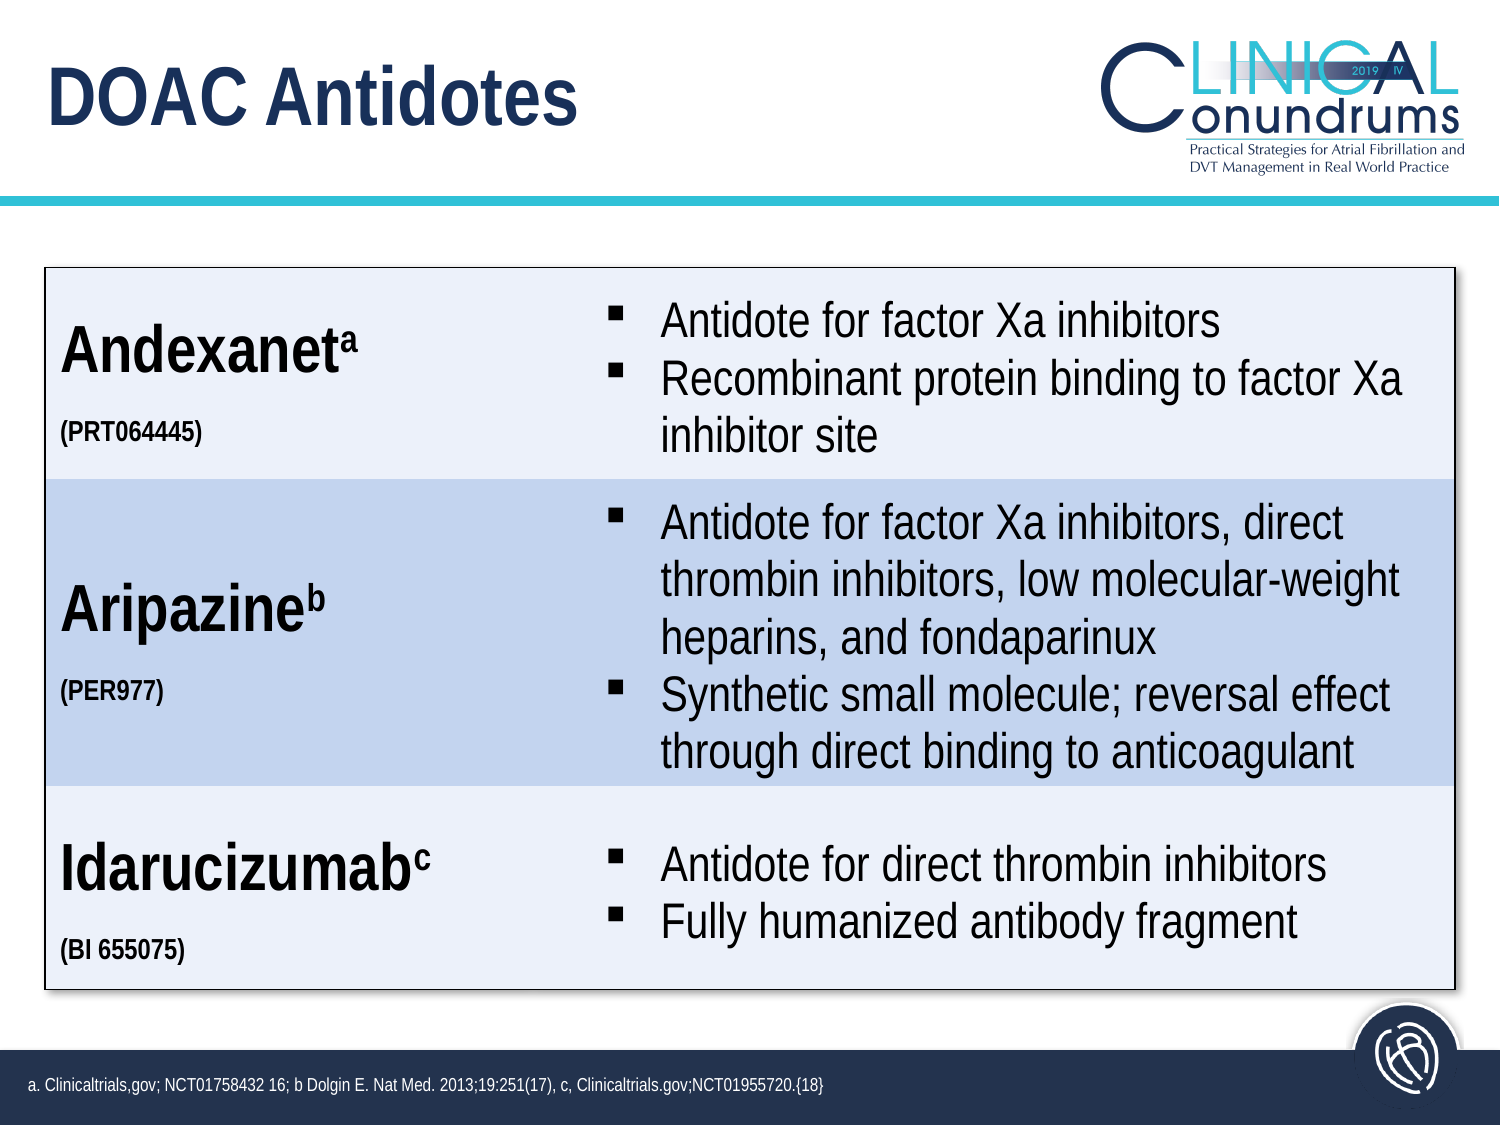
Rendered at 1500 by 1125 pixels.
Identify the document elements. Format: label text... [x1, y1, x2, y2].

table_cell Aripazineb (PER977) [46, 479, 529, 786]
text_box a. Clinicaltrials,gov; NCT01758432 16; b Dolgin E. Nat Med. 2013;19:251(17), c, Clinicaltrials.gov;NCT01955720.{18} [13, 1065, 1108, 1125]
table_header Antidote for factor Xa inhibitors Recombinant protein binding to factor Xa inhibitor site [529, 268, 1454, 479]
table_cell Antidote for factor Xa inhibitors, direct thrombin inhibitors, low molecular-weight heparins, and fondaparinux Synthetic small molecule; reversal effect through direct binding to anticoagulant [529, 479, 1454, 786]
table_header Andexaneta (PRT064445) [46, 268, 529, 479]
table_cell Antidote for direct thrombin inhibitors Fully humanized antibody fragment [529, 786, 1454, 989]
picture [1345, 998, 1464, 1116]
text_box DOAC Antidotes [32, 35, 950, 150]
text_box [0, 1049, 1500, 1125]
table_cell Idarucizumabc (BI 655075) [46, 786, 529, 989]
picture [1097, 29, 1474, 178]
